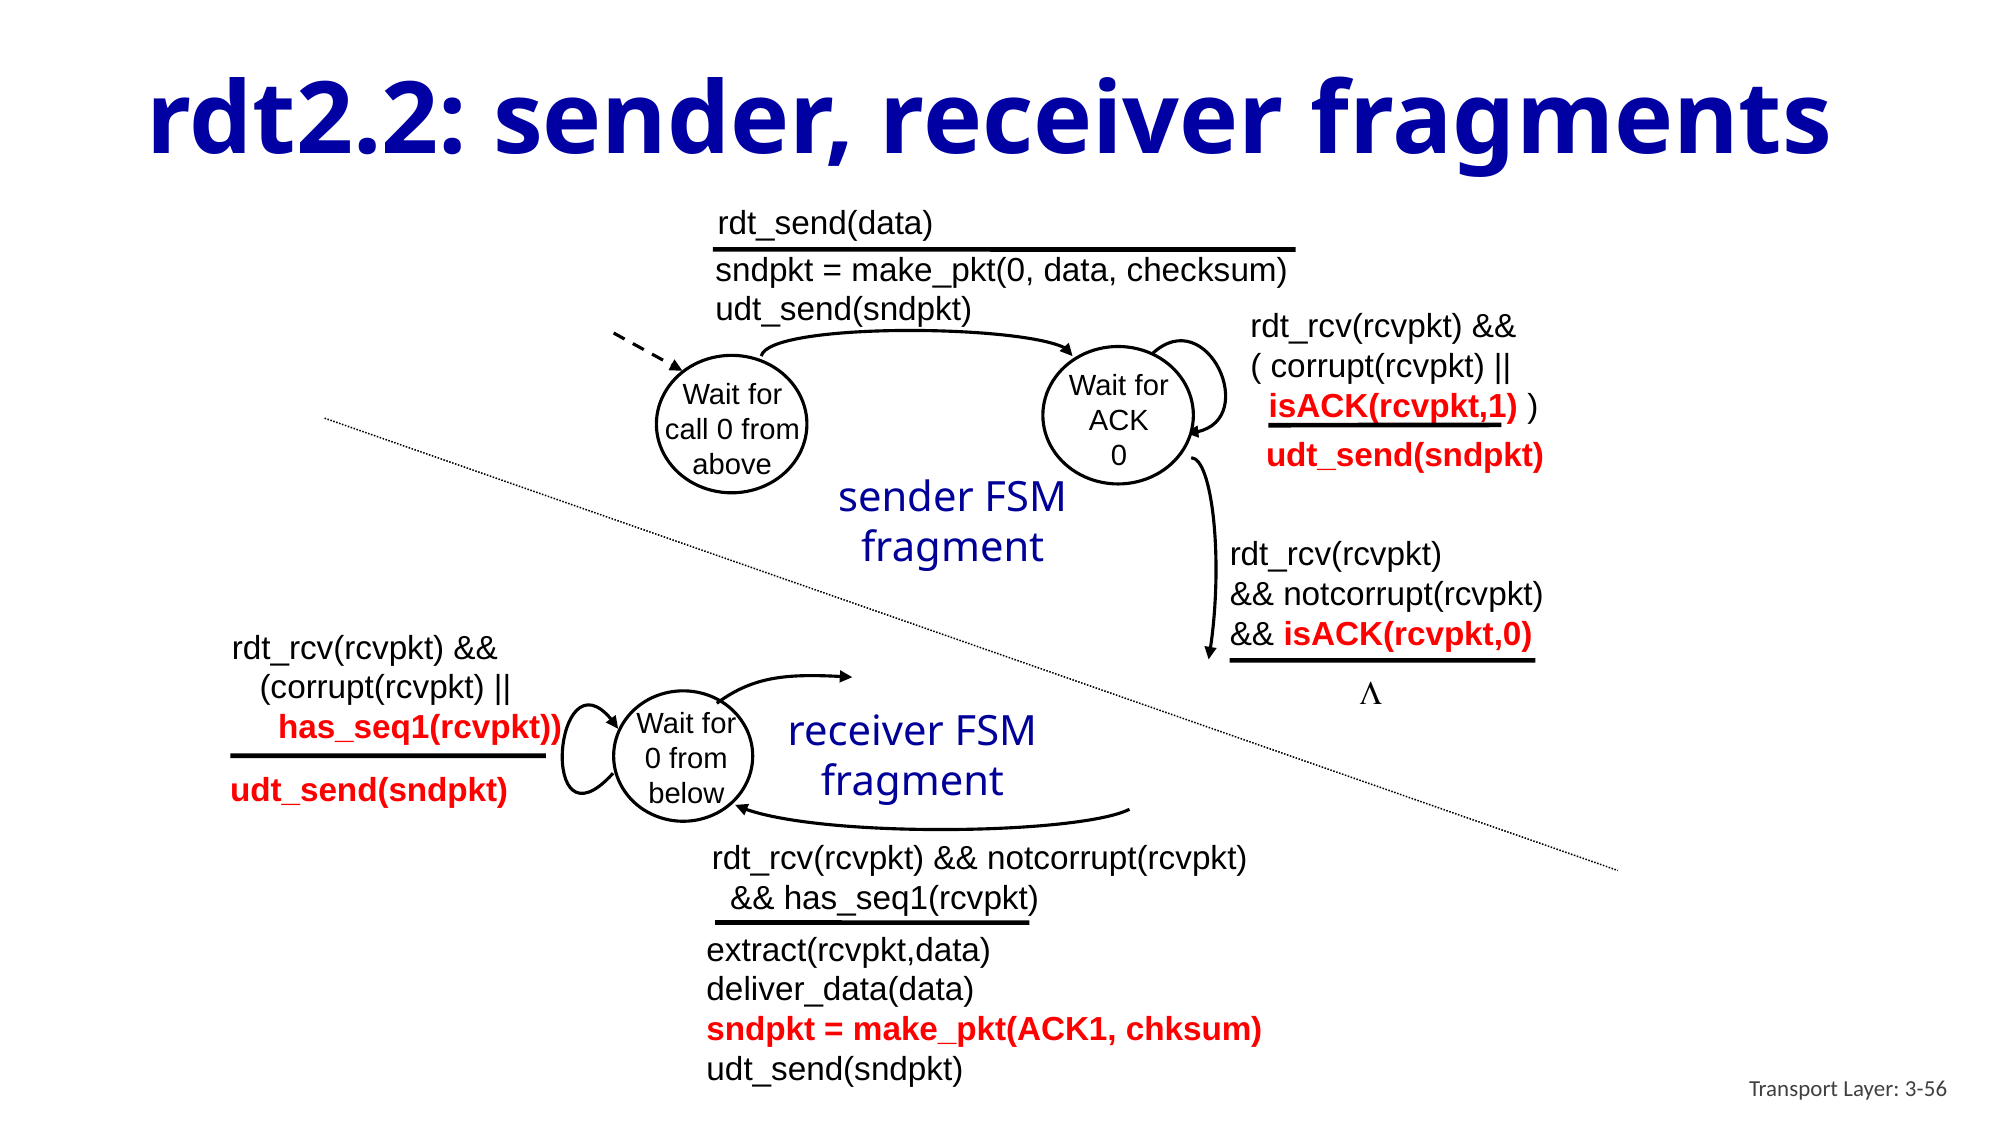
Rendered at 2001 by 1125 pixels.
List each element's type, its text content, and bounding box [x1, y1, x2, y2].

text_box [613, 194, 1682, 661]
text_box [215, 618, 1403, 1035]
title rdt2.2: sender, receiver fragments [131, 47, 1952, 195]
slide_number Transport Layer: 3-56 [1512, 1056, 1963, 1117]
